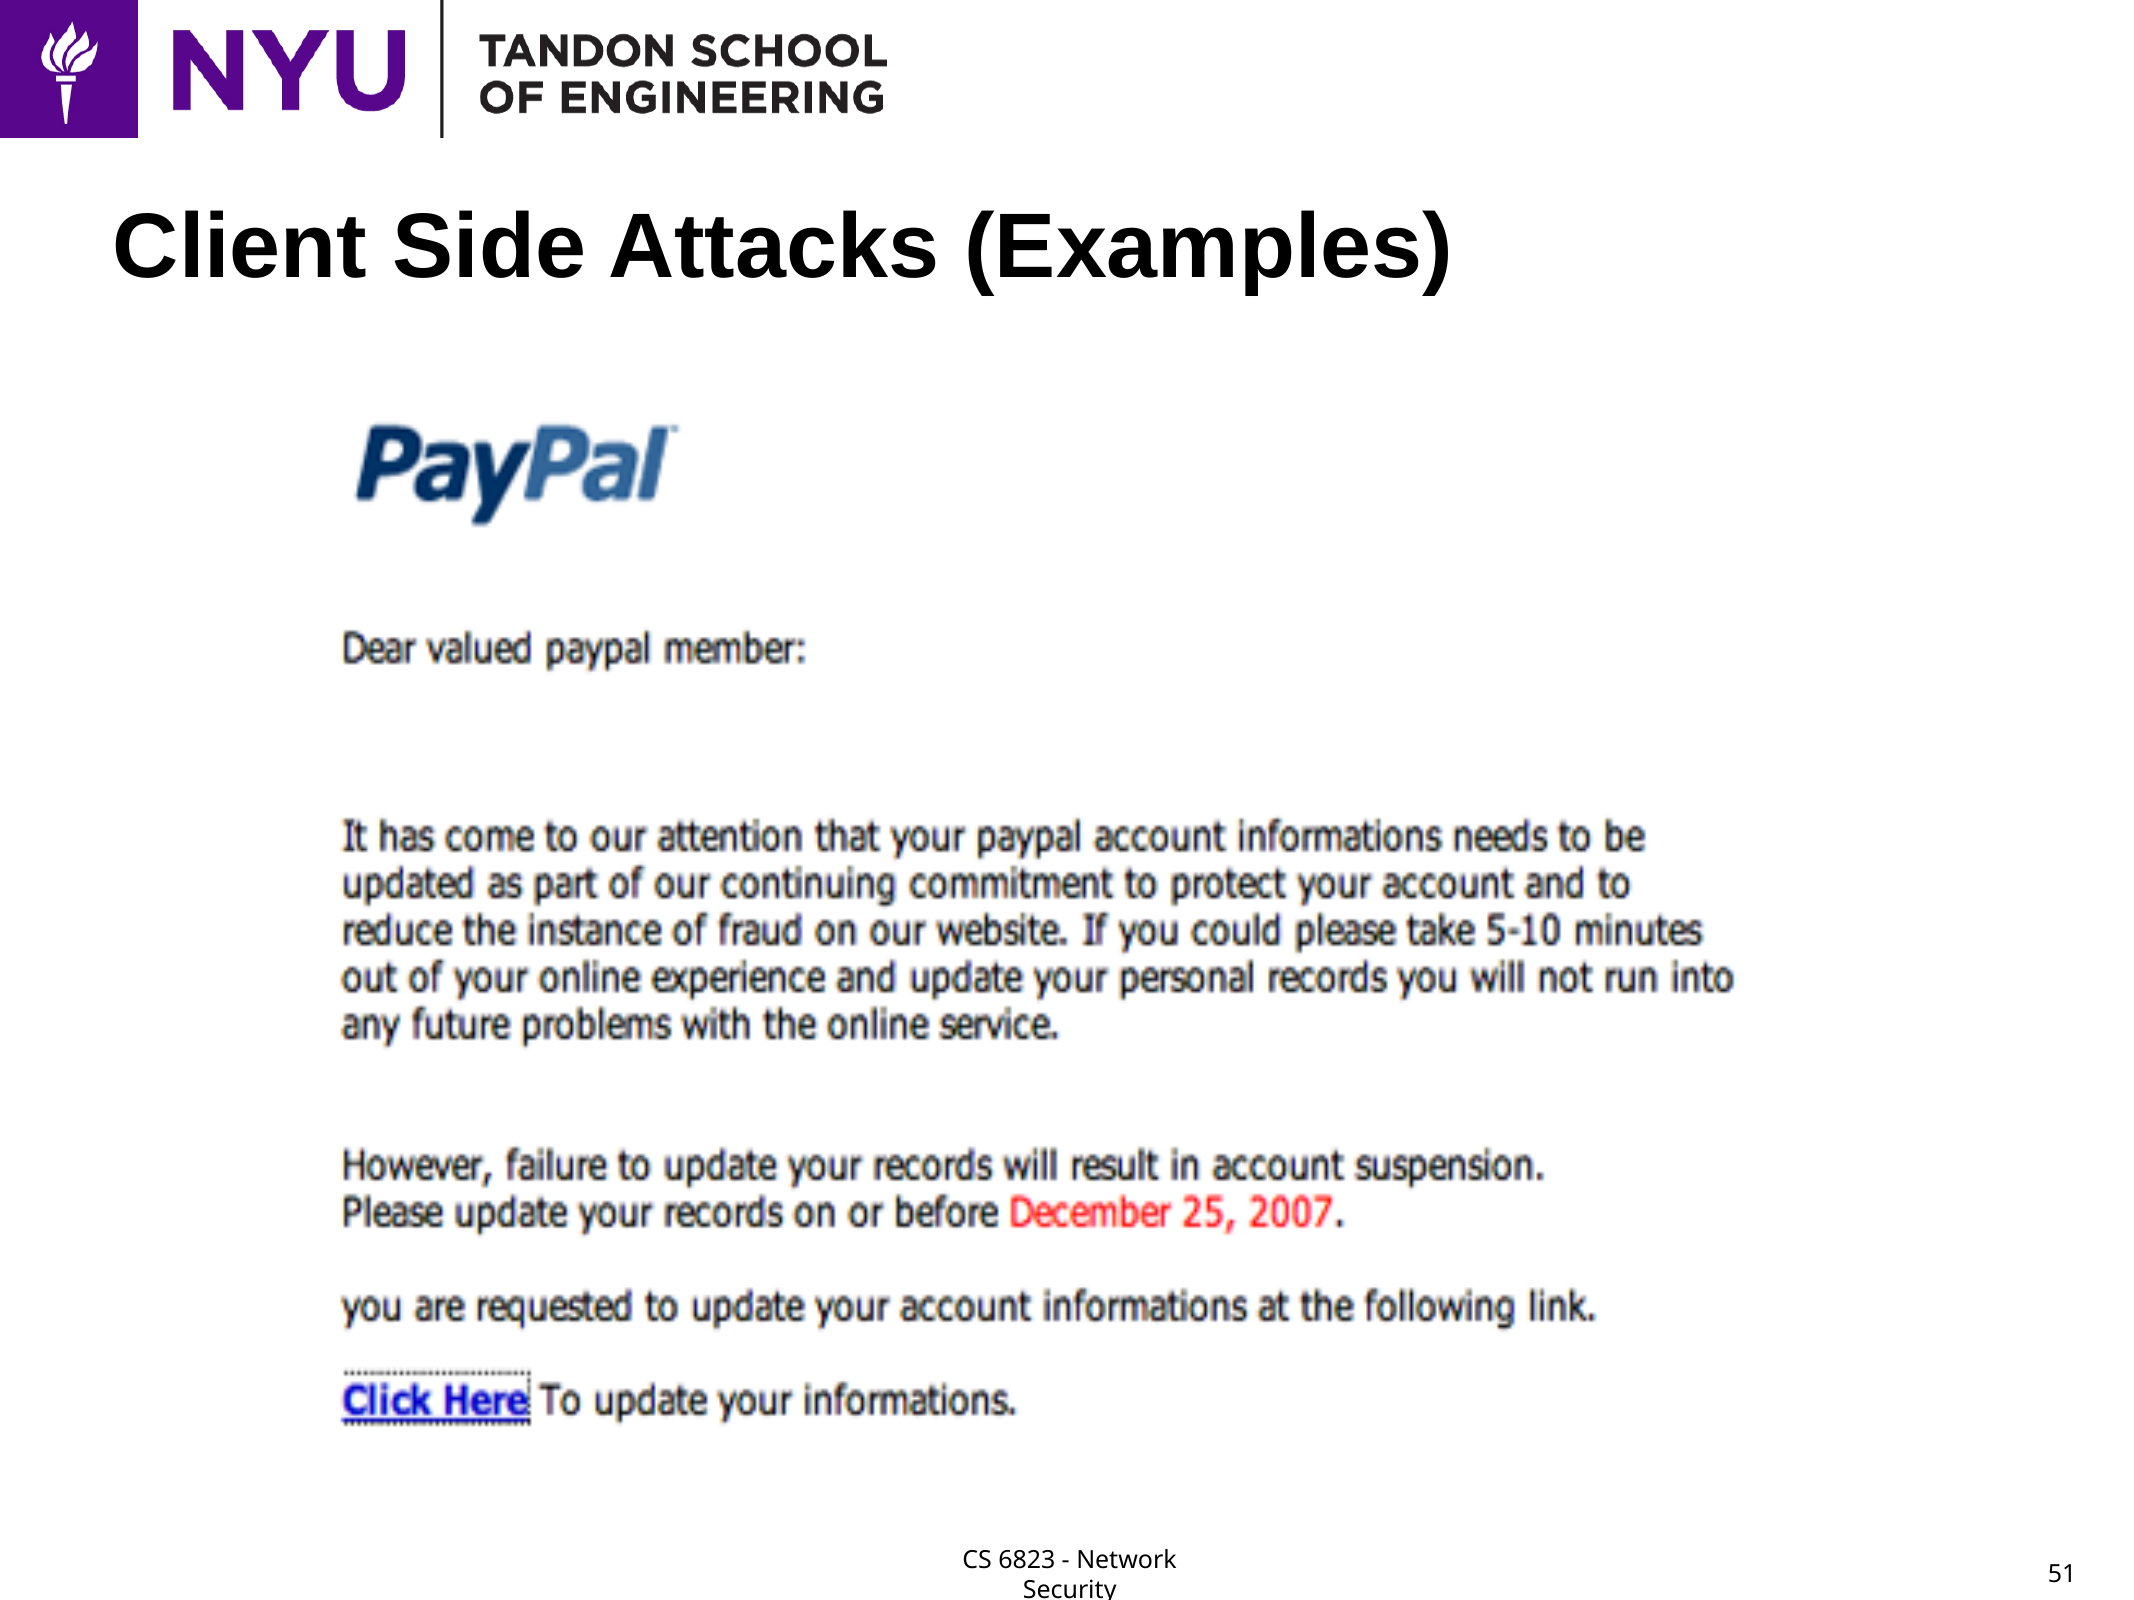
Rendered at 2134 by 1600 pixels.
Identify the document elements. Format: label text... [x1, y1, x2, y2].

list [316, 412, 1754, 1463]
slide_number 51 [2026, 1546, 2134, 1600]
title Client Side Attacks (Examples) [91, 174, 2012, 299]
picture [0, 0, 887, 138]
